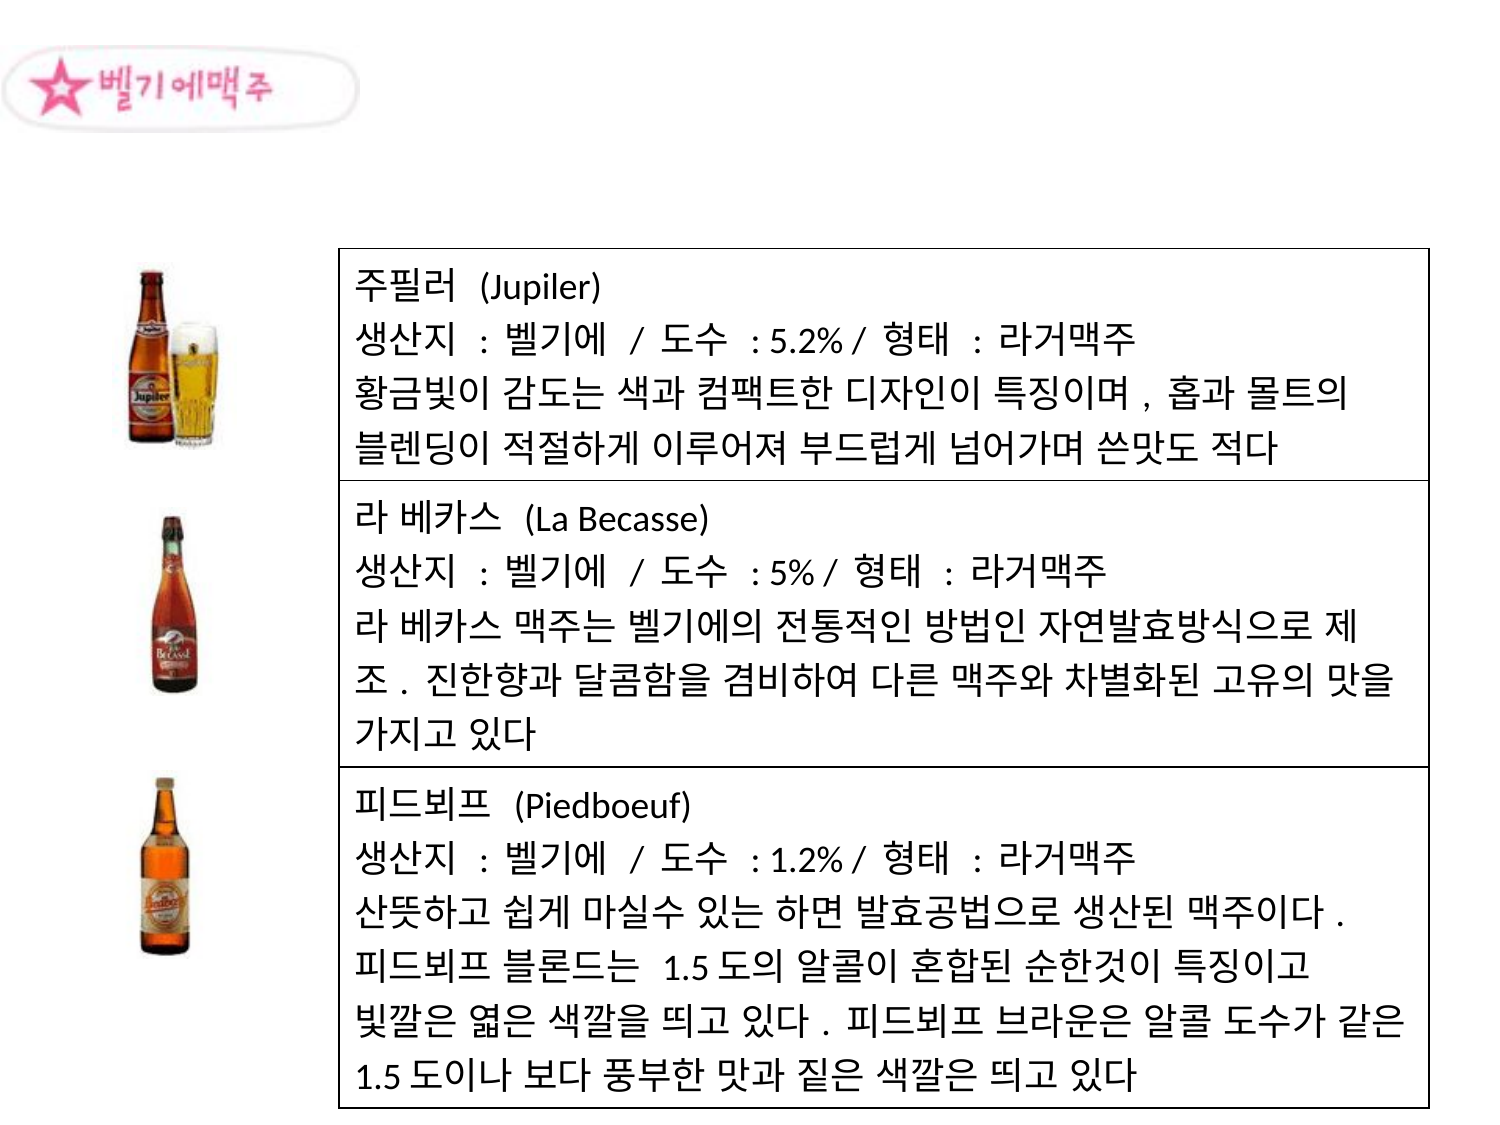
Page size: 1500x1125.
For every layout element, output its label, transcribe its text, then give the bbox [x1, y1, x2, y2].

picture [102, 770, 228, 959]
table_cell 피드뵈프 (Piedboeuf) 생산지 : 벨기에 / 도수 : 1.2% / 형태 : 라거맥주 산뜻하고 쉽게 마실수 있는 하면 발효공법으로 생산된 맥주이다. 피드뵈프 블론드는 1.5도의 알콜이 혼합된 순한것이 특징이고 빛깔은 엷은 색깔을 띄고 있다. 피드뵈프 브라운은 알콜 도수가 같은 1.5도이나 보다 풍부한 맛과 짙은 색깔은 띄고 있다 [340, 768, 1428, 1107]
picture [111, 262, 238, 451]
picture [111, 507, 238, 696]
table_header 주필러 (Jupiler) 생산지 : 벨기에 / 도수 : 5.2% / 형태 : 라거맥주 황금빛이 감도는 색과 컴팩트한 디자인이 특징이며, 홉과 몰트의 블렌딩이 적절하게 이루어져 부드럽게 넘어가며 쓴맛도 적다 [340, 249, 1428, 480]
picture [0, 45, 360, 133]
table_cell 라 베카스 (La Becasse) 생산지 : 벨기에 / 도수 : 5% / 형태 : 라거맥주 라 베카스 맥주는 벨기에의 전통적인 방법인 자연발효방식으로 제조. 진한향과 달콤함을 겸비하여 다른 맥주와 차별화된 고유의 맛을 가지고 있다 [340, 481, 1428, 766]
